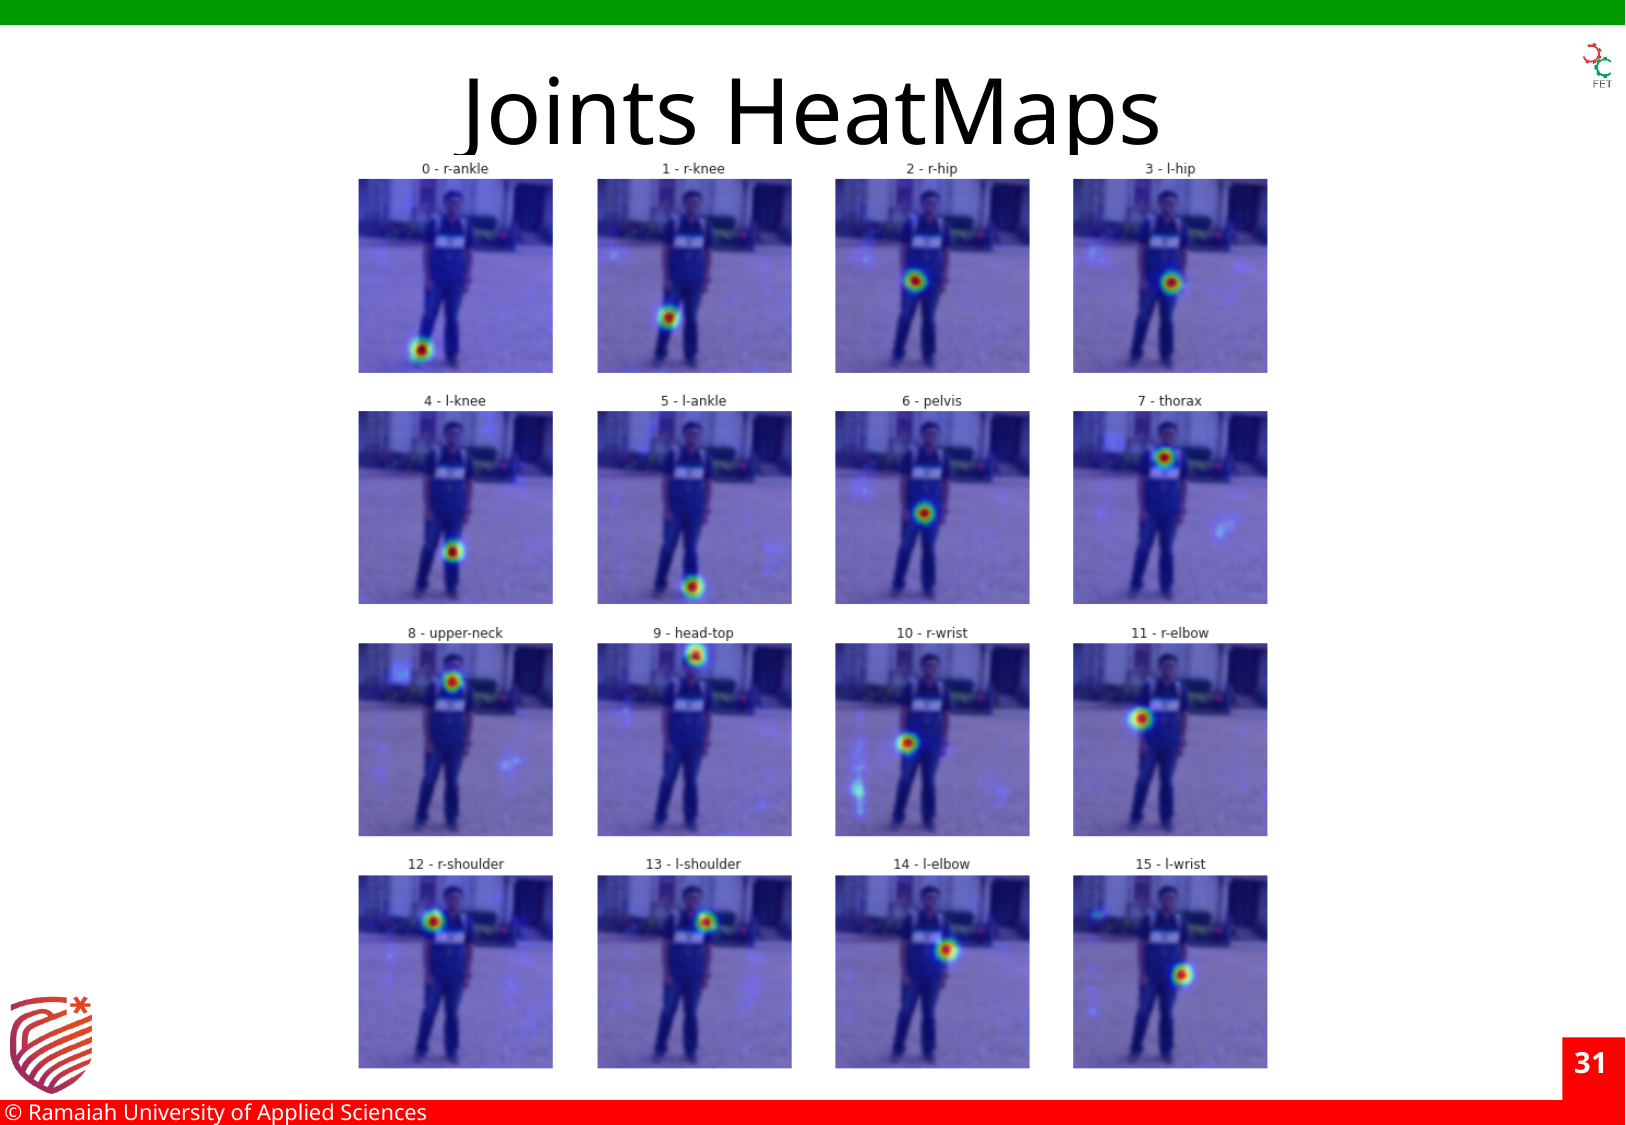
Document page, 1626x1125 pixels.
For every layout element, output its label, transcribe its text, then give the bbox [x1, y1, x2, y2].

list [351, 155, 1274, 1076]
picture [1570, 27, 1624, 103]
title Joints HeatMaps [81, 45, 1544, 233]
picture [10, 996, 92, 1094]
